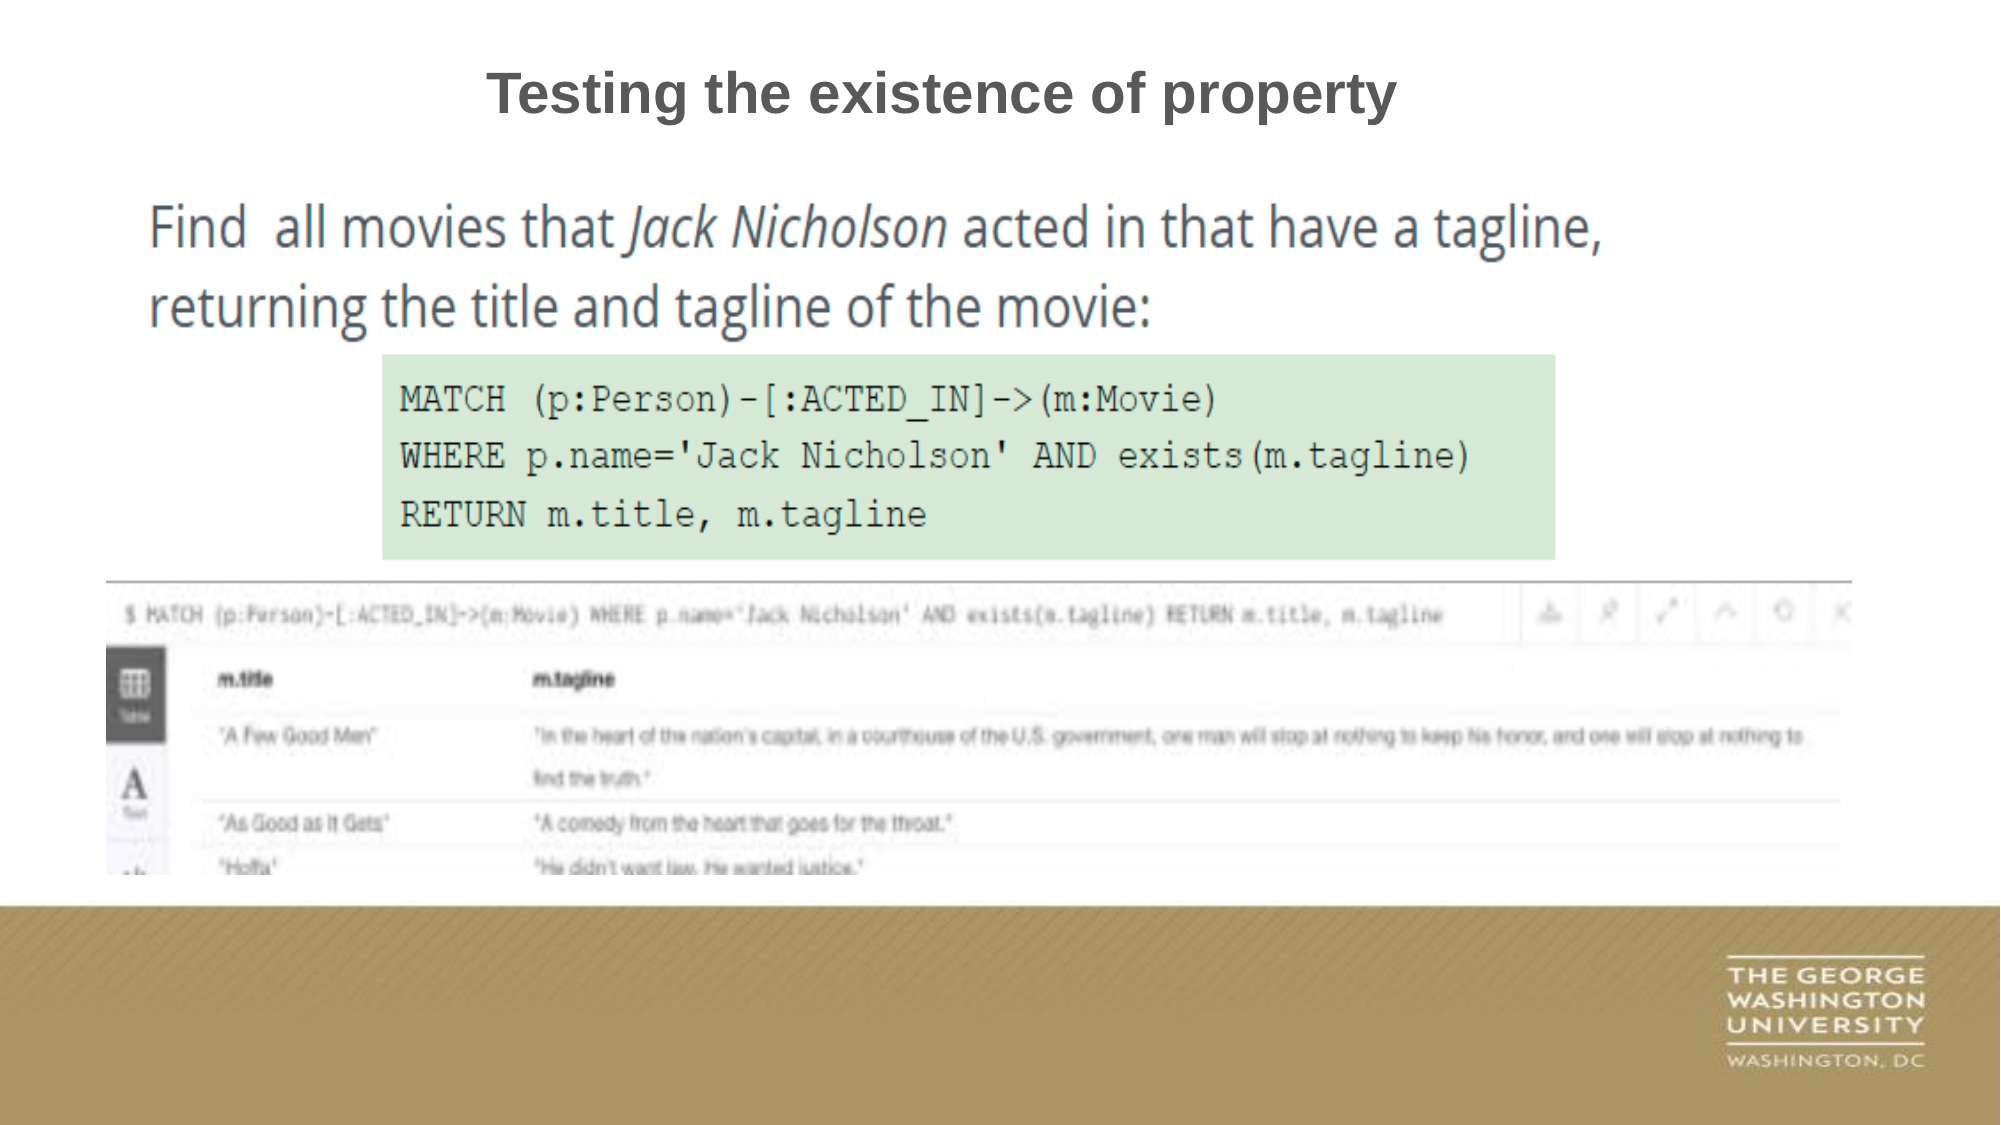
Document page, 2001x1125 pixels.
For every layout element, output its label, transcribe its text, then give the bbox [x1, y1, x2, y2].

picture [0, 0, 2000, 1125]
title Testing the existence of property [231, 47, 1655, 181]
